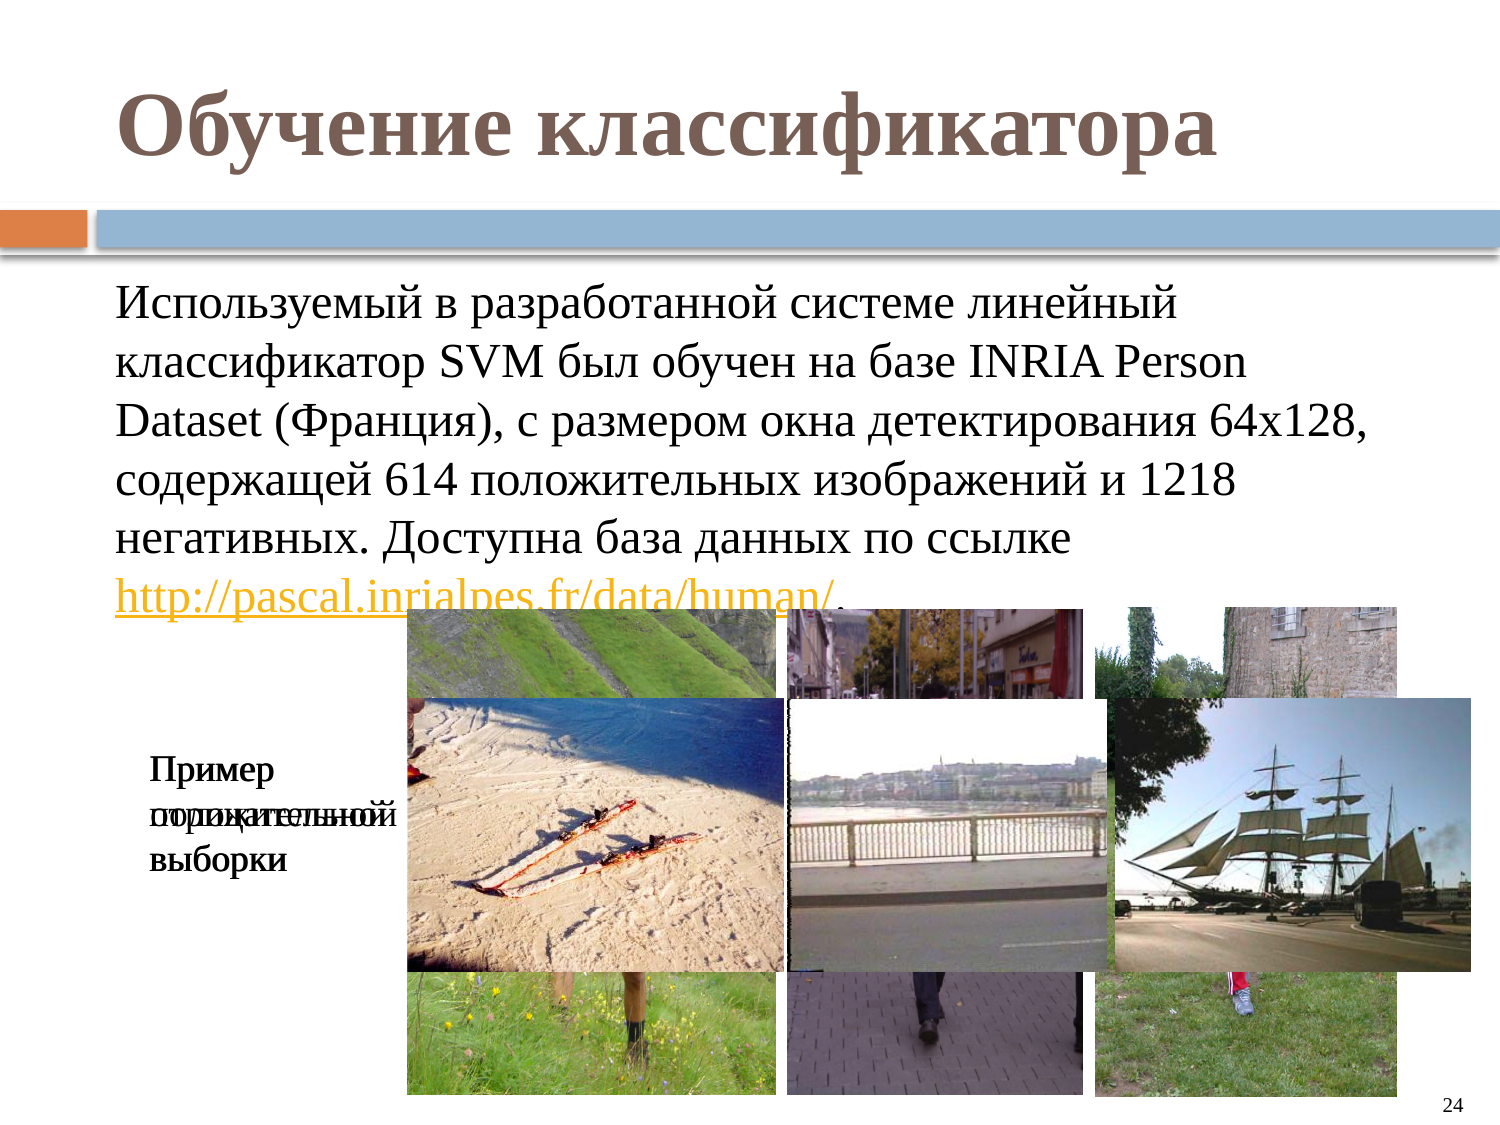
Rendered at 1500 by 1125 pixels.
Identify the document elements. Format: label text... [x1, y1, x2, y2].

picture [787, 607, 1471, 1097]
list Используемый в разработанной системе линейный классификатор SVM был обучен на базе INRIA Person Dataset (Франция), с размером окна детектирования 64x128, содержащей 614 положительных изображений и 1218 негативных. Доступна база данных по ссылке http://pascal.inrialpes.fr/data/human/. [100, 262, 1410, 633]
text_box Пример отрицательной выборки [135, 736, 400, 887]
slide_number 24 [1409, 1084, 1497, 1125]
title Обучение классификатора [100, 37, 1438, 200]
picture [407, 609, 784, 1096]
